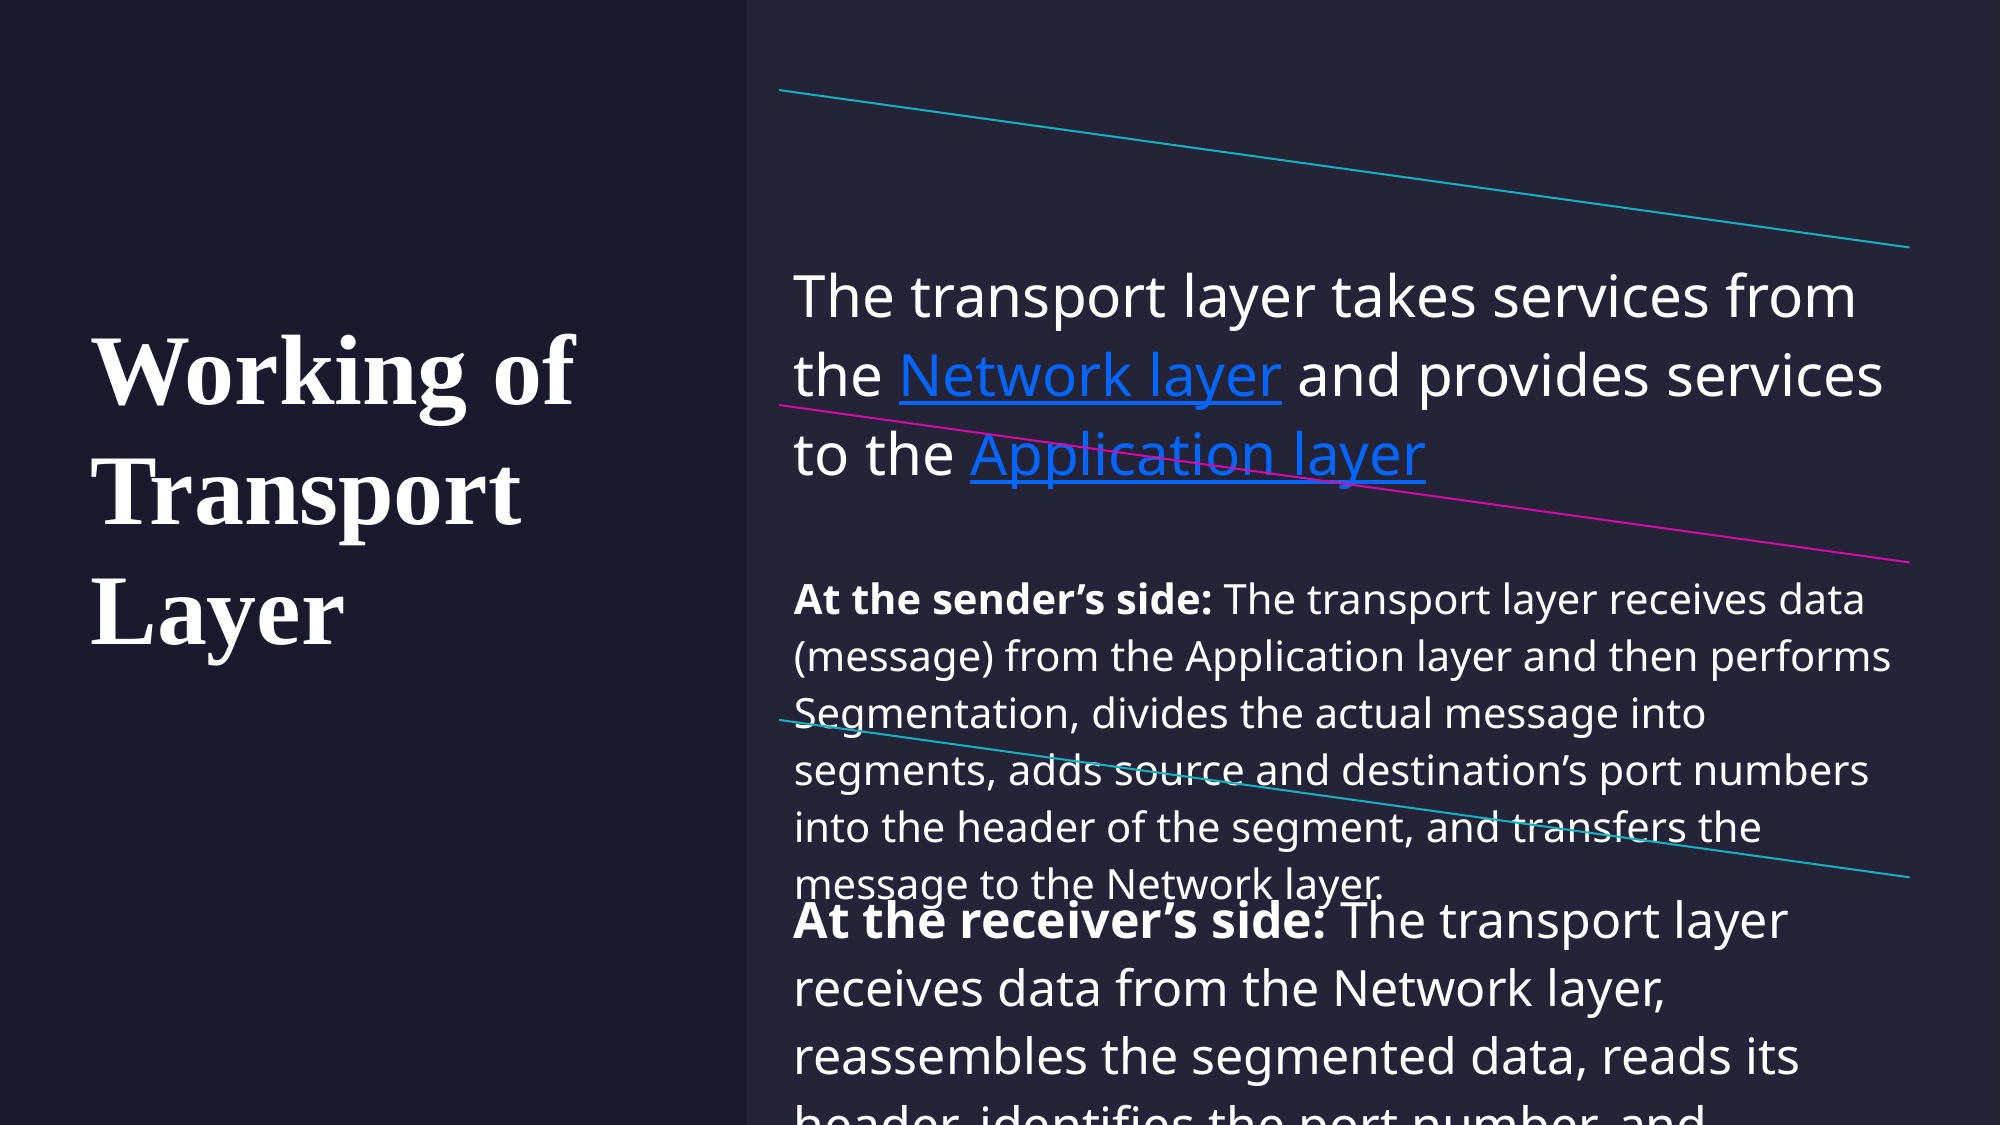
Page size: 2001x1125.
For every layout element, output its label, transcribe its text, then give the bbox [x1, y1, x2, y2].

text_box [0, 0, 745, 1125]
title Working of Transport Layer [90, 90, 676, 1000]
text_box [745, 0, 2000, 1125]
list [778, 90, 1910, 1035]
